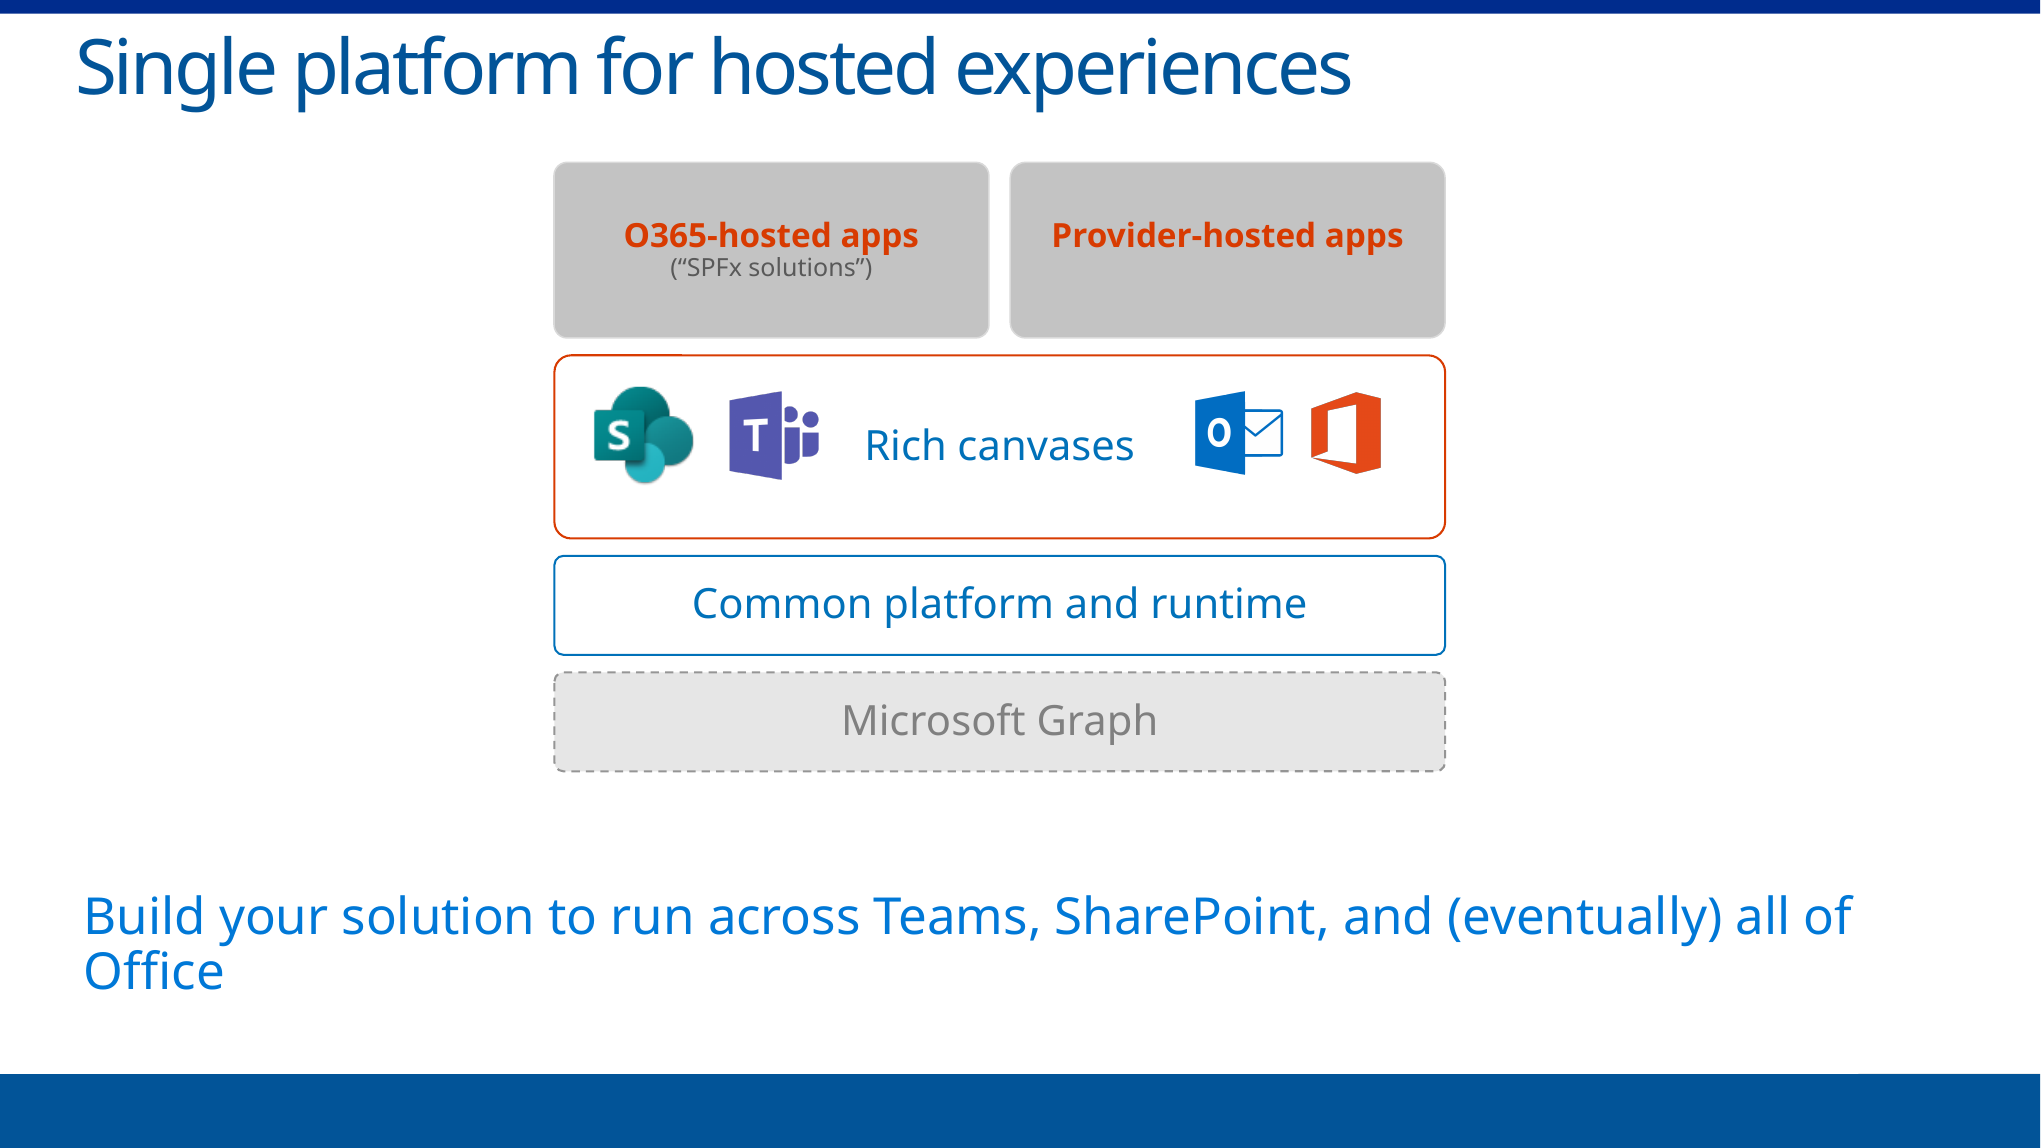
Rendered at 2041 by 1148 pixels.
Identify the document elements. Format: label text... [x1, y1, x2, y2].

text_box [544, 162, 1446, 772]
title Single platform for hosted experiences [51, 13, 2010, 100]
text_box Build your solution to run across Teams, SharePoint, and (eventually) all of Office [59, 875, 2010, 1016]
